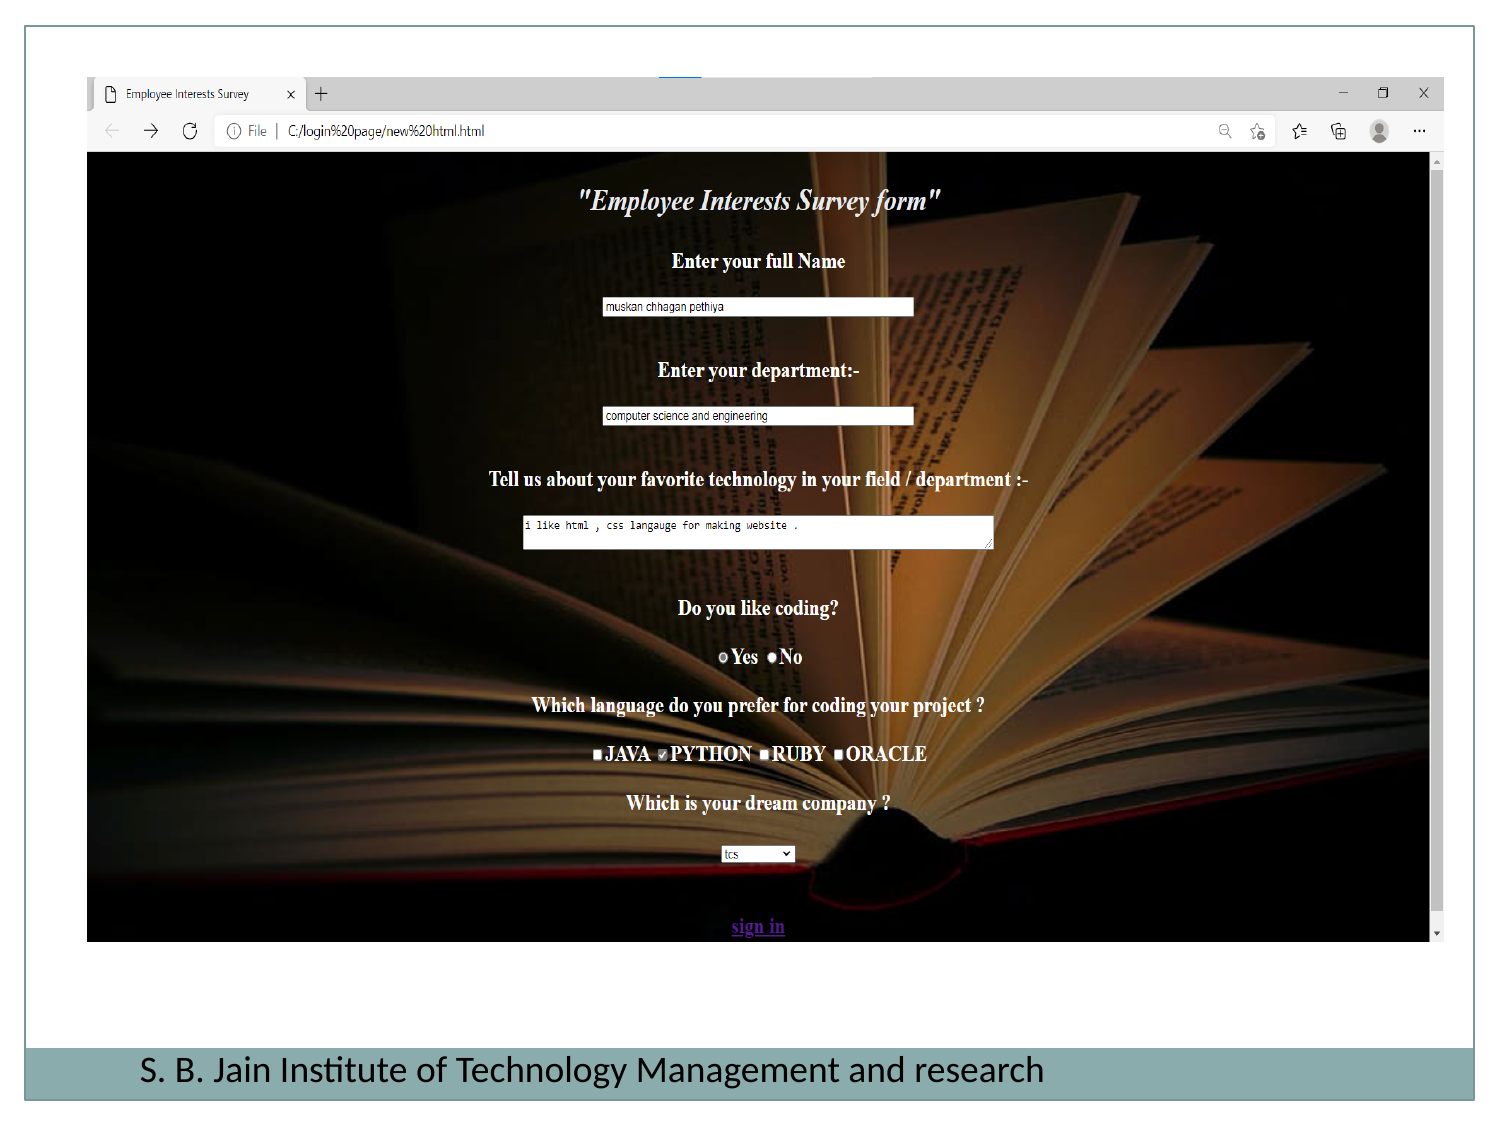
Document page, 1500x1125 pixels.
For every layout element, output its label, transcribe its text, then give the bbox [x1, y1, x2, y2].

text_box S. B. Jain Institute of Technology Management and research [125, 1037, 1213, 1098]
picture [87, 76, 1444, 943]
